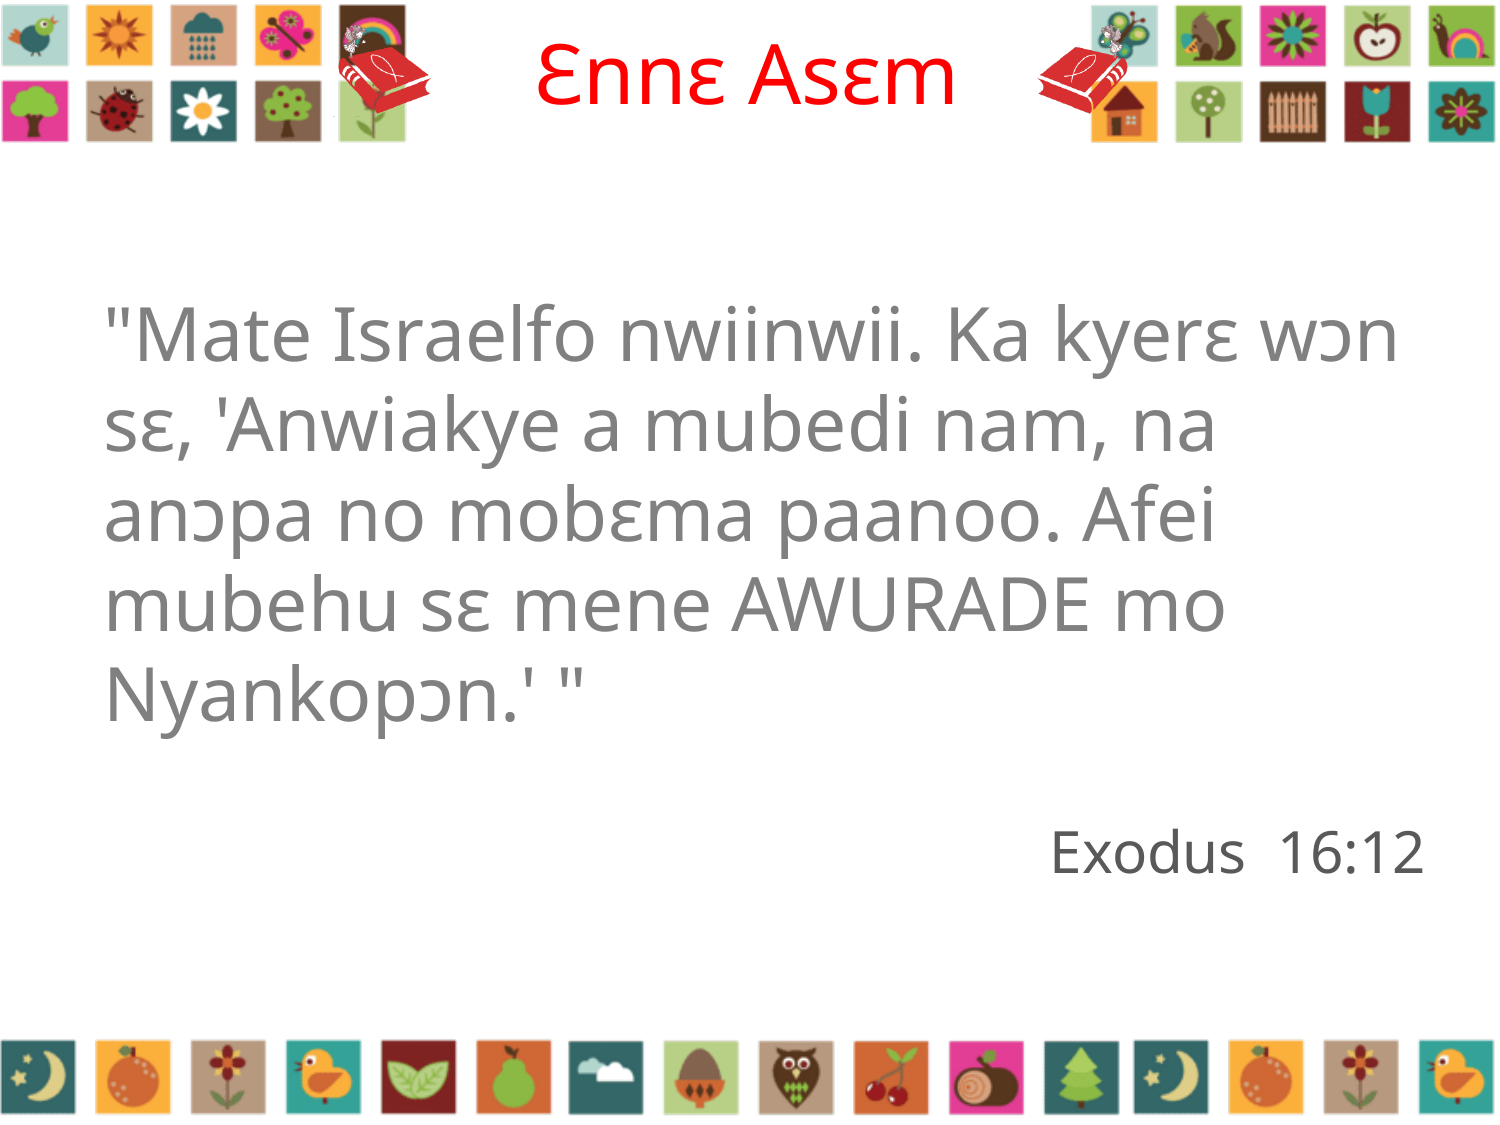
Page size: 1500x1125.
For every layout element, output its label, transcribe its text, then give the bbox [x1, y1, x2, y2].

text_box "Mate Israelfo nwiinwii. Ka kyerɛ wɔn sɛ, 'Anwiakye a mubedi nam, na anɔpa no mobɛma paanoo. Afei mubehu sɛ mene AWURADE mo Nyankopɔn.' " [88, 278, 1436, 744]
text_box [0, 1028, 1500, 1118]
text_box Exodus 16:12 [808, 807, 1441, 893]
picture [0, 3, 463, 150]
text_box Ɛnnɛ Asɛm [425, 13, 1078, 129]
picture [1005, 3, 1500, 150]
